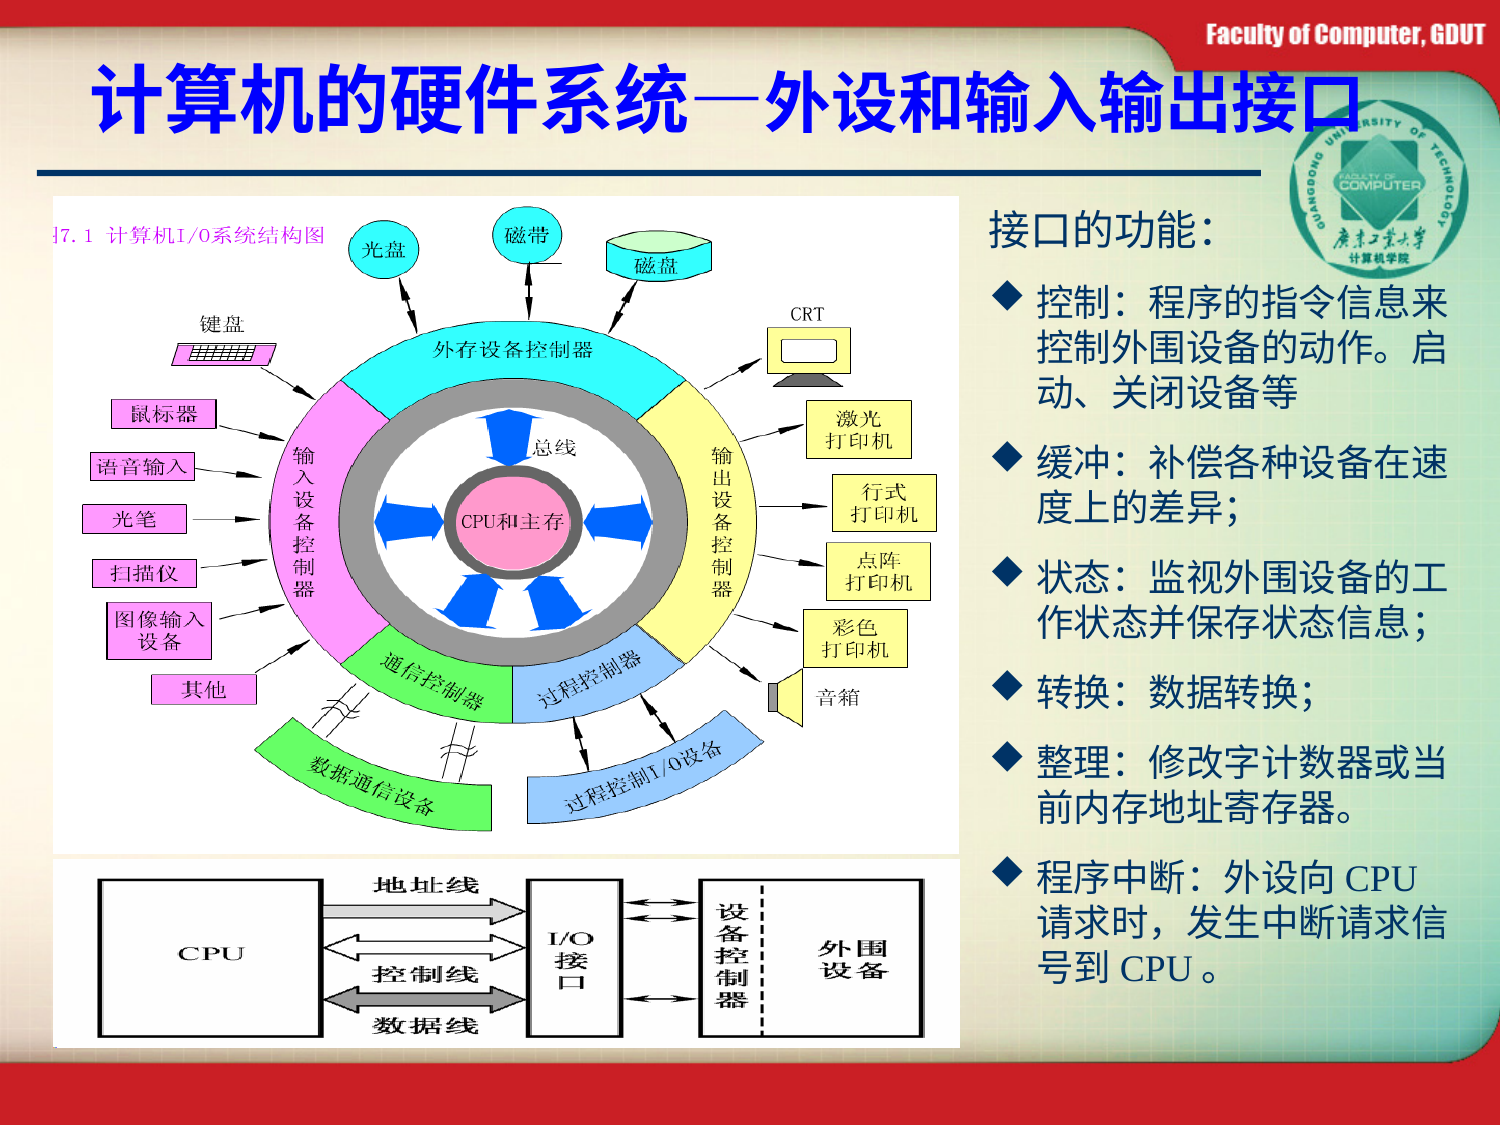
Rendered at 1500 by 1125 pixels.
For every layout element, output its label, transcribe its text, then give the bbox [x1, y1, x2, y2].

text_box 接口的功能： 控制：程序的指令信息来控制外围设备的动作。启动、关闭设备等 缓冲：补偿各种设备在速度上的差异； 状态：监视外围设备的工作状态并保存状态信息； 转换：数据转换； 整理：修改字计数器或当前内存地址寄存器。 程序中断：外设向CPU请求时，发生中断请求信号到CPU。 [974, 196, 1473, 996]
text_box 计算机的硬件系统—外设和输入输出接口 [74, 45, 1425, 233]
picture [0, 0, 1500, 1125]
